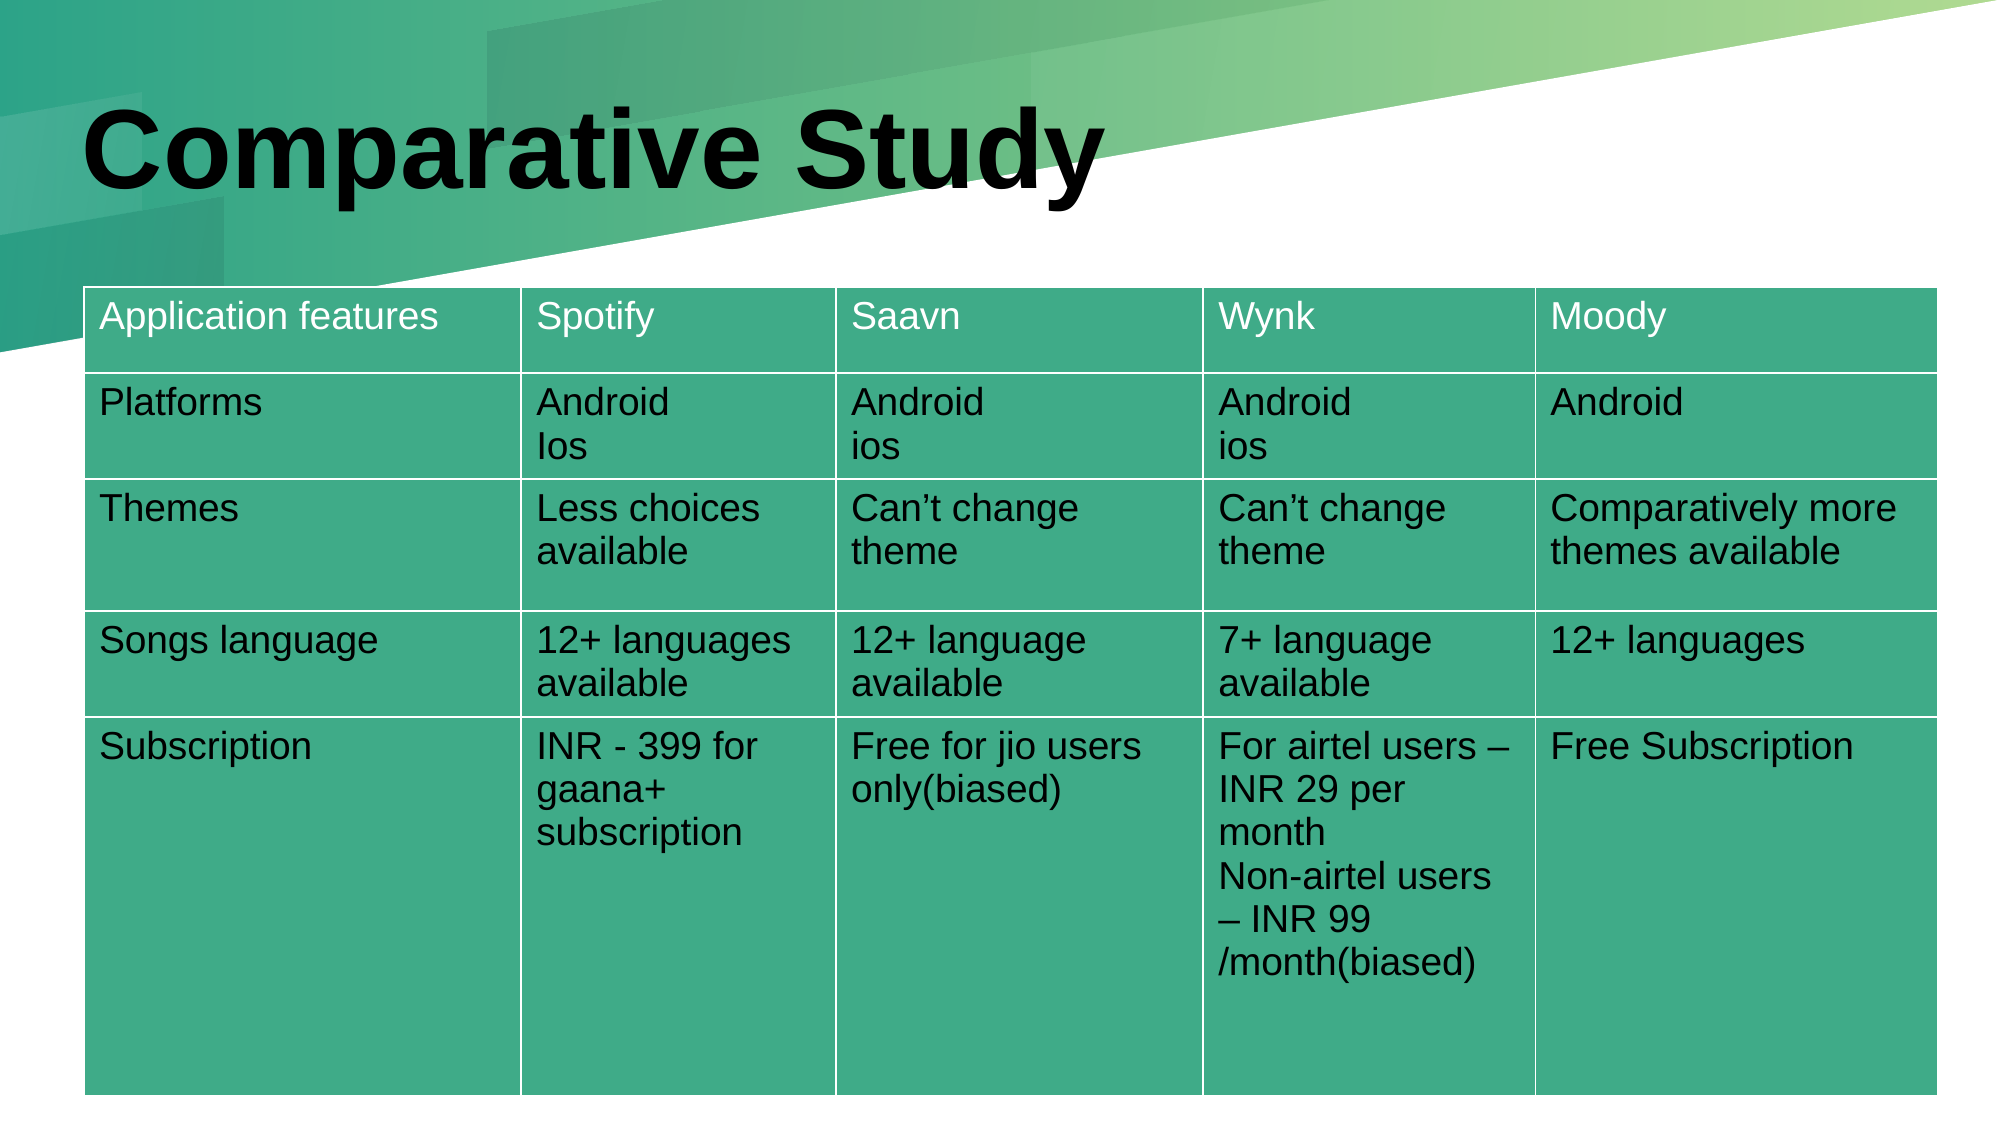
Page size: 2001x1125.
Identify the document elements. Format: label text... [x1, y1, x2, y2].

table_cell Comparatively more themes available [1536, 480, 1937, 610]
table_cell 12+ languages available [522, 612, 835, 716]
table_cell Songs language [85, 612, 520, 716]
table_header Spotify [522, 288, 835, 372]
table_cell Can’t change theme [1204, 480, 1535, 610]
table_header Application features [85, 288, 520, 372]
table_cell Android Ios [522, 374, 835, 478]
table_cell Less choices available [522, 480, 835, 610]
table_cell 12+ language available [837, 612, 1202, 716]
table_cell Can’t change theme [837, 480, 1202, 610]
text_box Comparative Study [66, 68, 1122, 219]
table_cell Android [1536, 374, 1937, 478]
table_cell 12+ languages [1536, 612, 1937, 716]
table_cell Android ios [1204, 374, 1535, 478]
table_header Wynk [1204, 288, 1535, 372]
table_cell Platforms [85, 374, 520, 478]
table_cell Free for jio users only(biased) [837, 718, 1202, 1095]
table_cell INR - 399 for gaana+ subscription [522, 718, 835, 1095]
table_cell Free Subscription [1536, 718, 1937, 1095]
table_cell 7+ language available [1204, 612, 1535, 716]
table_cell Subscription [85, 718, 520, 1095]
table_header Moody [1536, 288, 1937, 372]
table_cell Themes [85, 480, 520, 610]
table_header Saavn [837, 288, 1202, 372]
table_cell Android ios [837, 374, 1202, 478]
table_cell For airtel users – INR 29 per month Non-airtel users – INR 99 /month(biased) [1204, 718, 1535, 1095]
